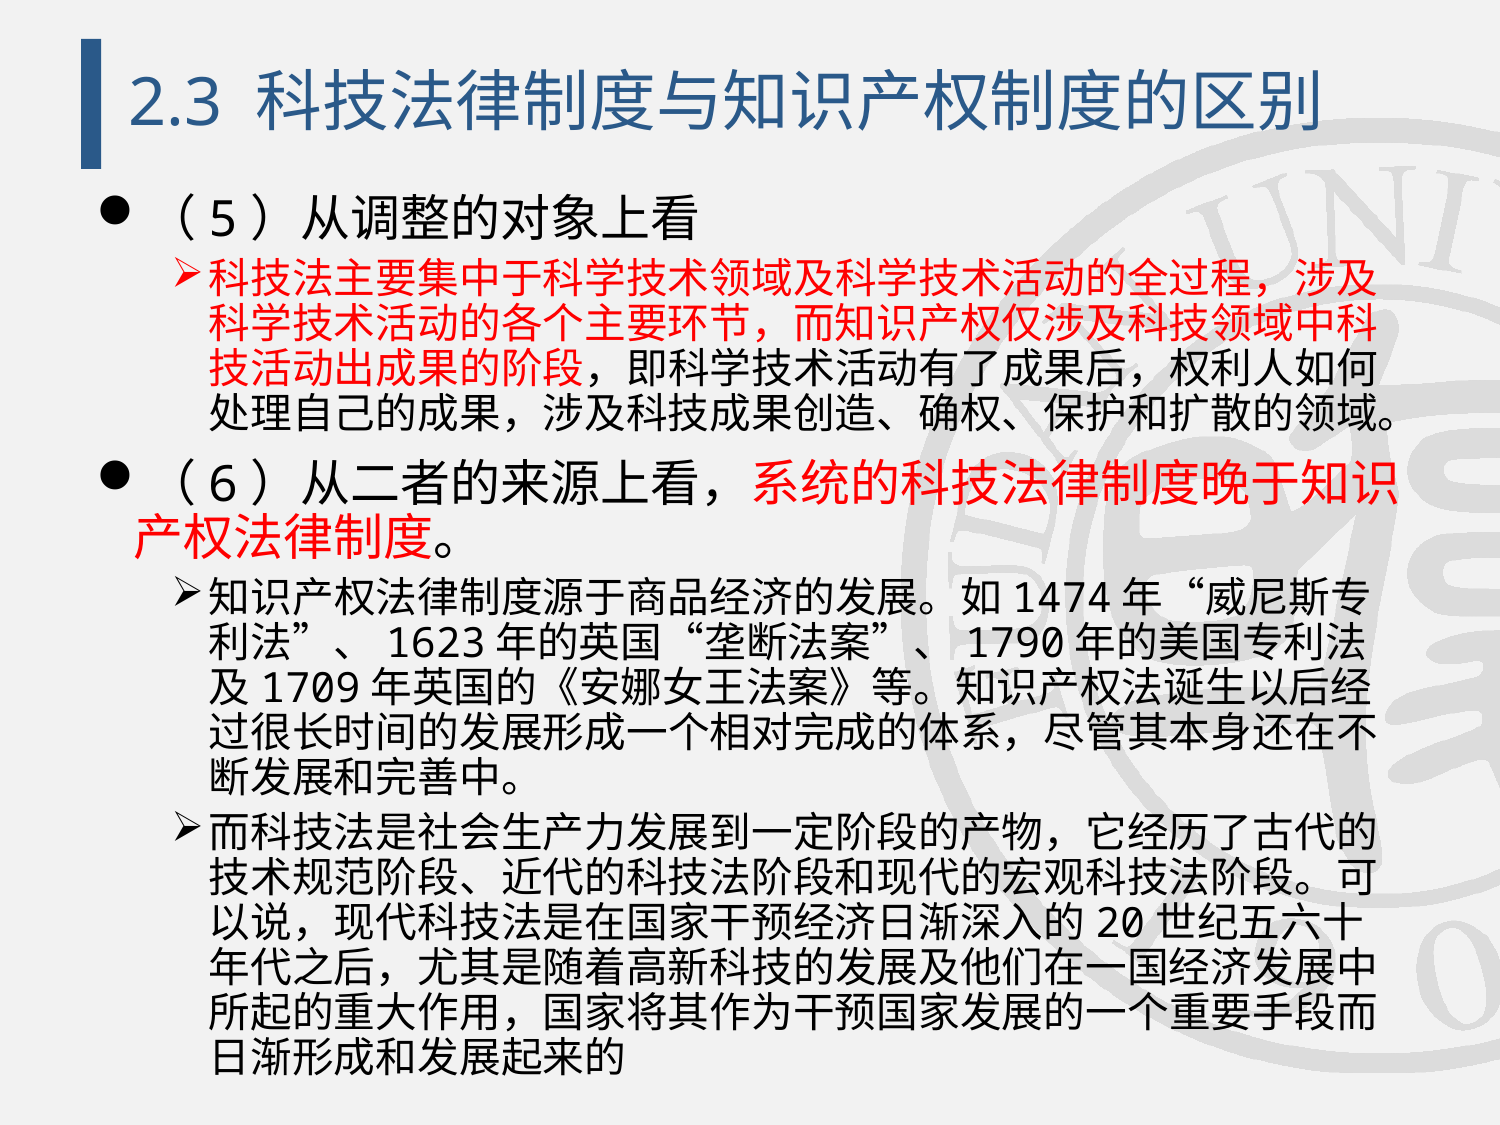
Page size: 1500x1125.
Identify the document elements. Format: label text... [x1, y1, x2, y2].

list （5）从调整的对象上看 科技法主要集中于科学技术领域及科学技术活动的全过程，涉及科学技术活动的各个主要环节，而知识产权仅涉及科技领域中科技活动出成果的阶段，即科学技术活动有了成果后，权利人如何处理自己的成果，涉及科技成果创造、确权、保护和扩散的领域。 （6）从二者的来源上看，系统的科技法律制度晚于知识产权法律制度。 知识产权法律制度源于商品经济的发展。如1474年“威尼斯专利法”、1623年的英国“垄断法案”、1790年的美国专利法及1709年英国的《安娜女王法案》等。知识产权法诞生以后经过很长时间的发展形成一个相对完成的体系，尽管其本身还在不断发展和完善中。 而科技法是社会生产力发展到一定阶段的产物，它经历了古代的技术规范阶段、近代的科技法阶段和现代的宏观科技法阶段。可以说，现代科技法是在国家干预经济日渐深入的20世纪五六十年代之后，尤其是随着高新科技的发展及他们在一国经济发展中所起的重大作用，国家将其作为干预国家发展的一个重要手段而日渐形成和发展起来的 [81, 185, 1417, 1014]
title 2.3 科技法律制度与知识产权制度的区别 [113, 49, 1387, 159]
